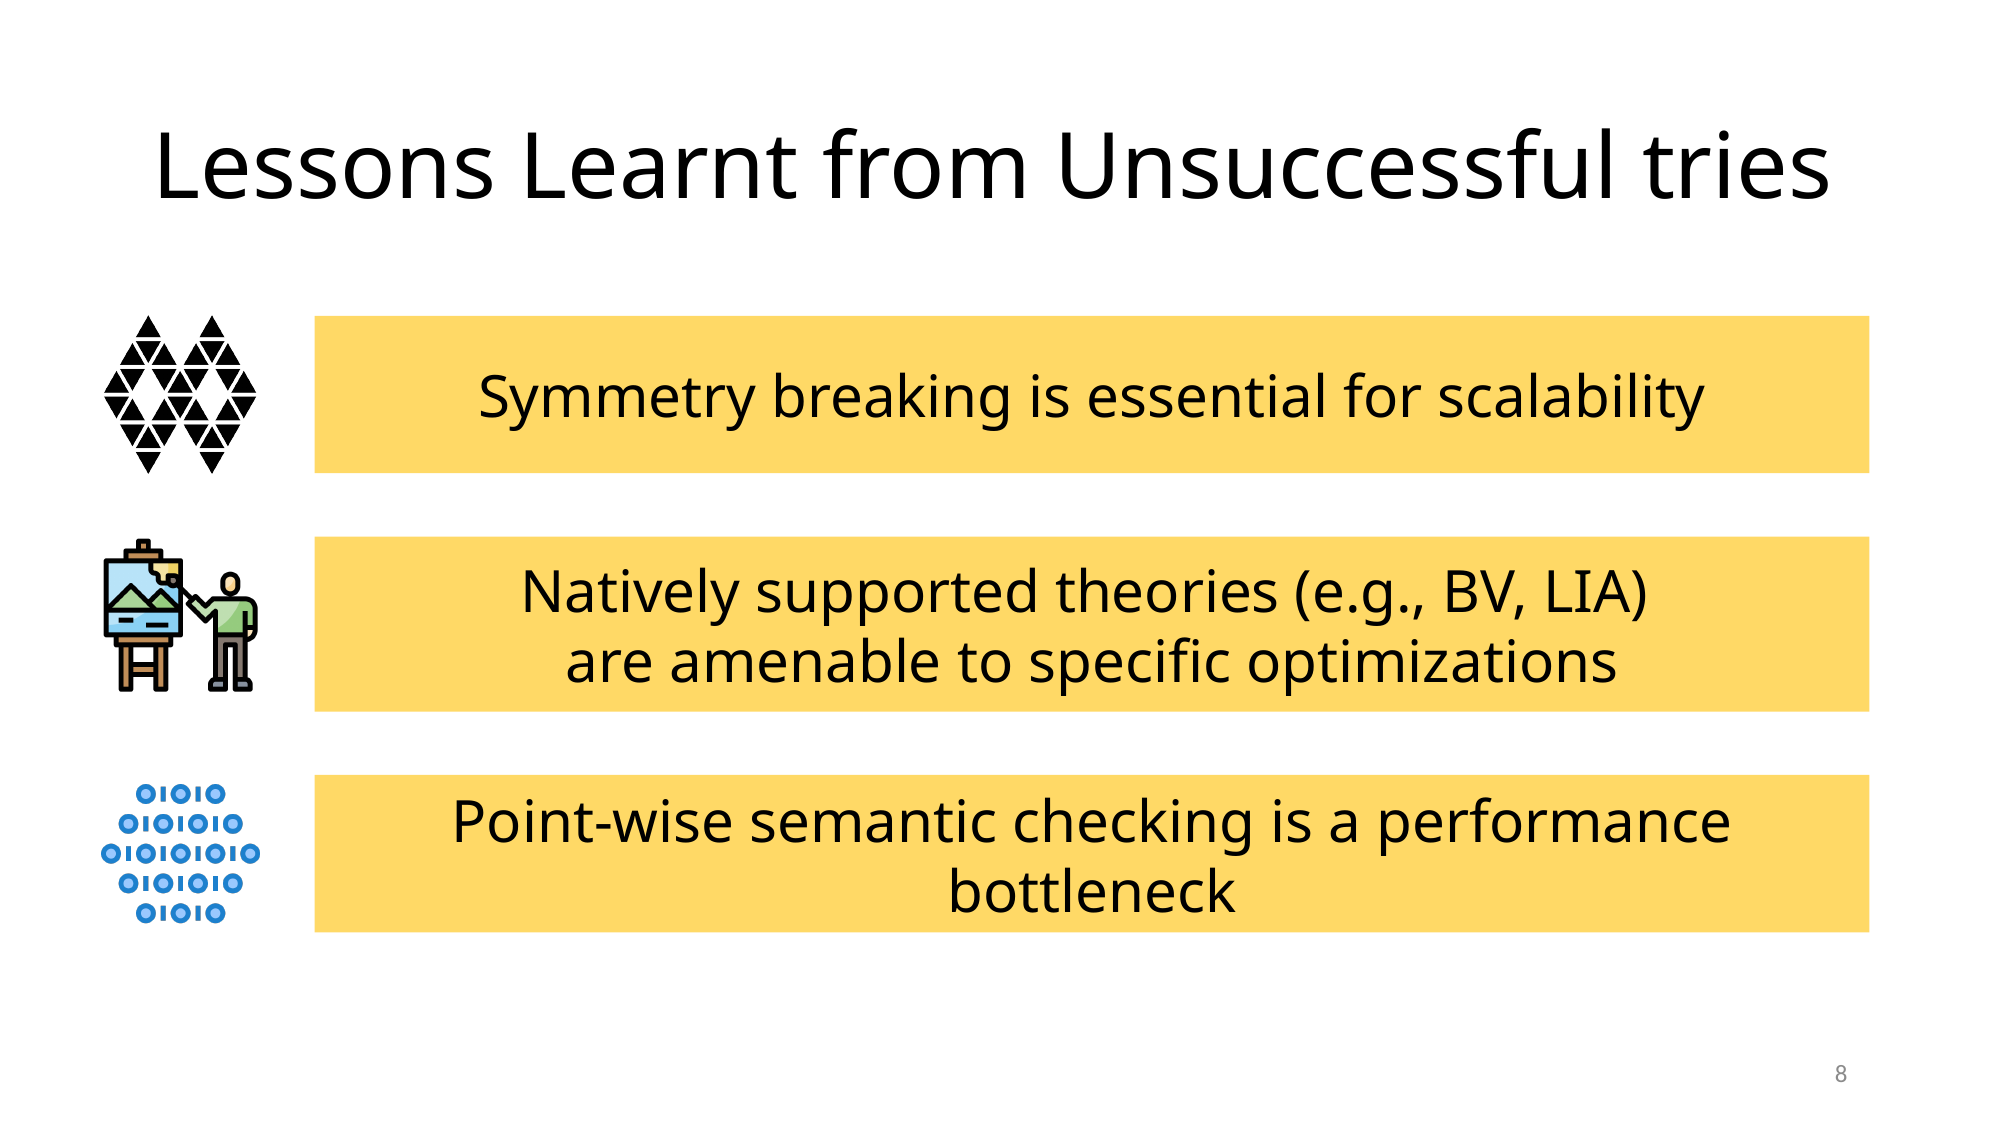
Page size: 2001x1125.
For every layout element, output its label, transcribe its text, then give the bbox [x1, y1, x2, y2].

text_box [101, 774, 1870, 933]
title Lessons Learnt from Unsuccessful tries [137, 59, 1863, 278]
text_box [101, 315, 1870, 474]
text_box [101, 536, 1870, 712]
slide_number 8 [1412, 1042, 1863, 1103]
